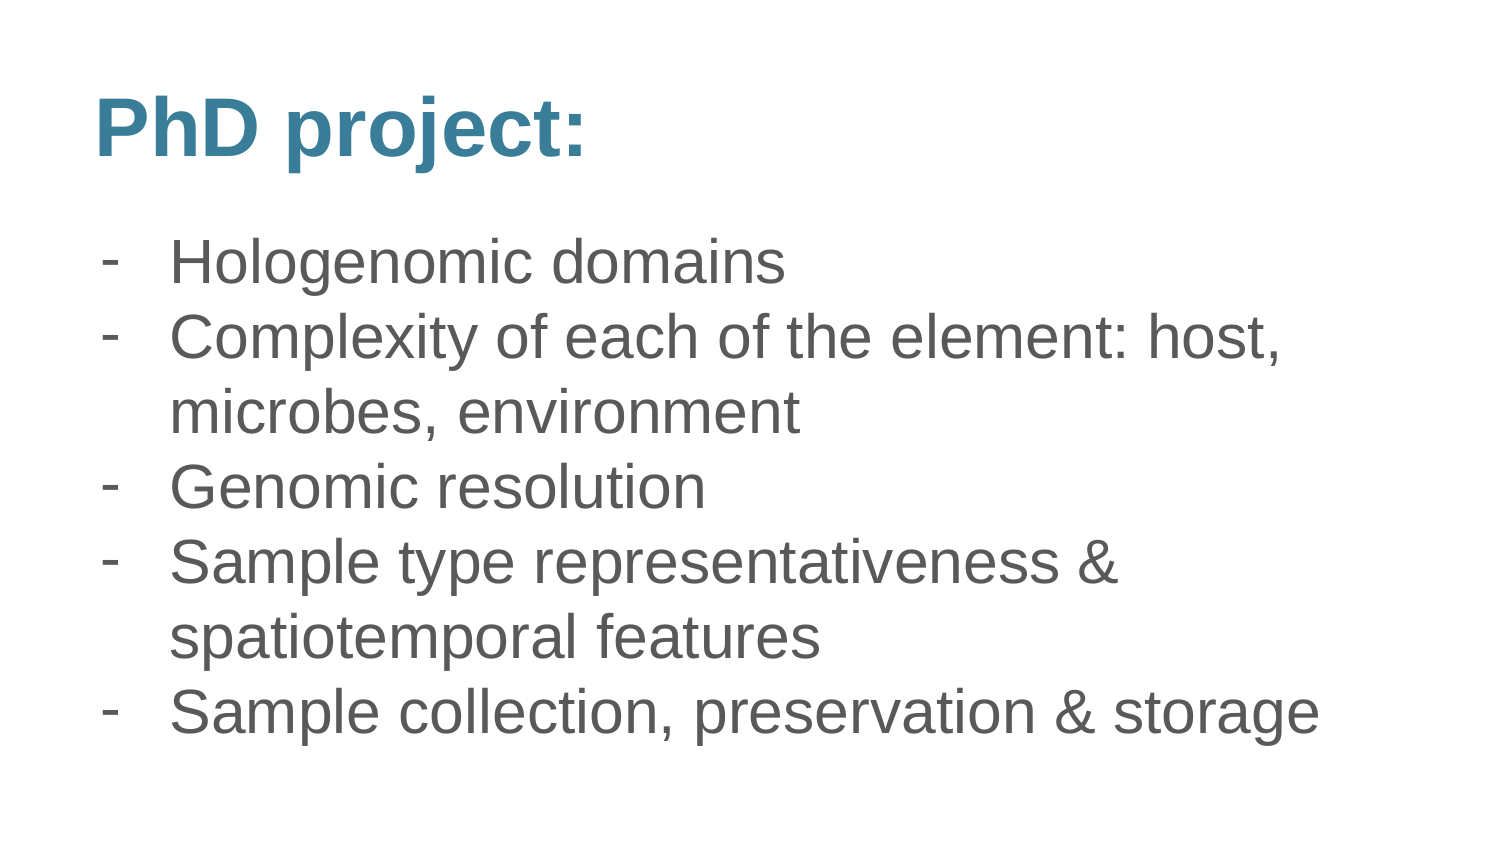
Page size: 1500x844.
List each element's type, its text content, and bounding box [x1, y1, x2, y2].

text_box PhD project: Hologenomic domains Complexity of each of the element: host, microbes, environment Genomic resolution Sample type representativeness & spatiotemporal features Sample collection, preservation & storage [79, 58, 1441, 786]
